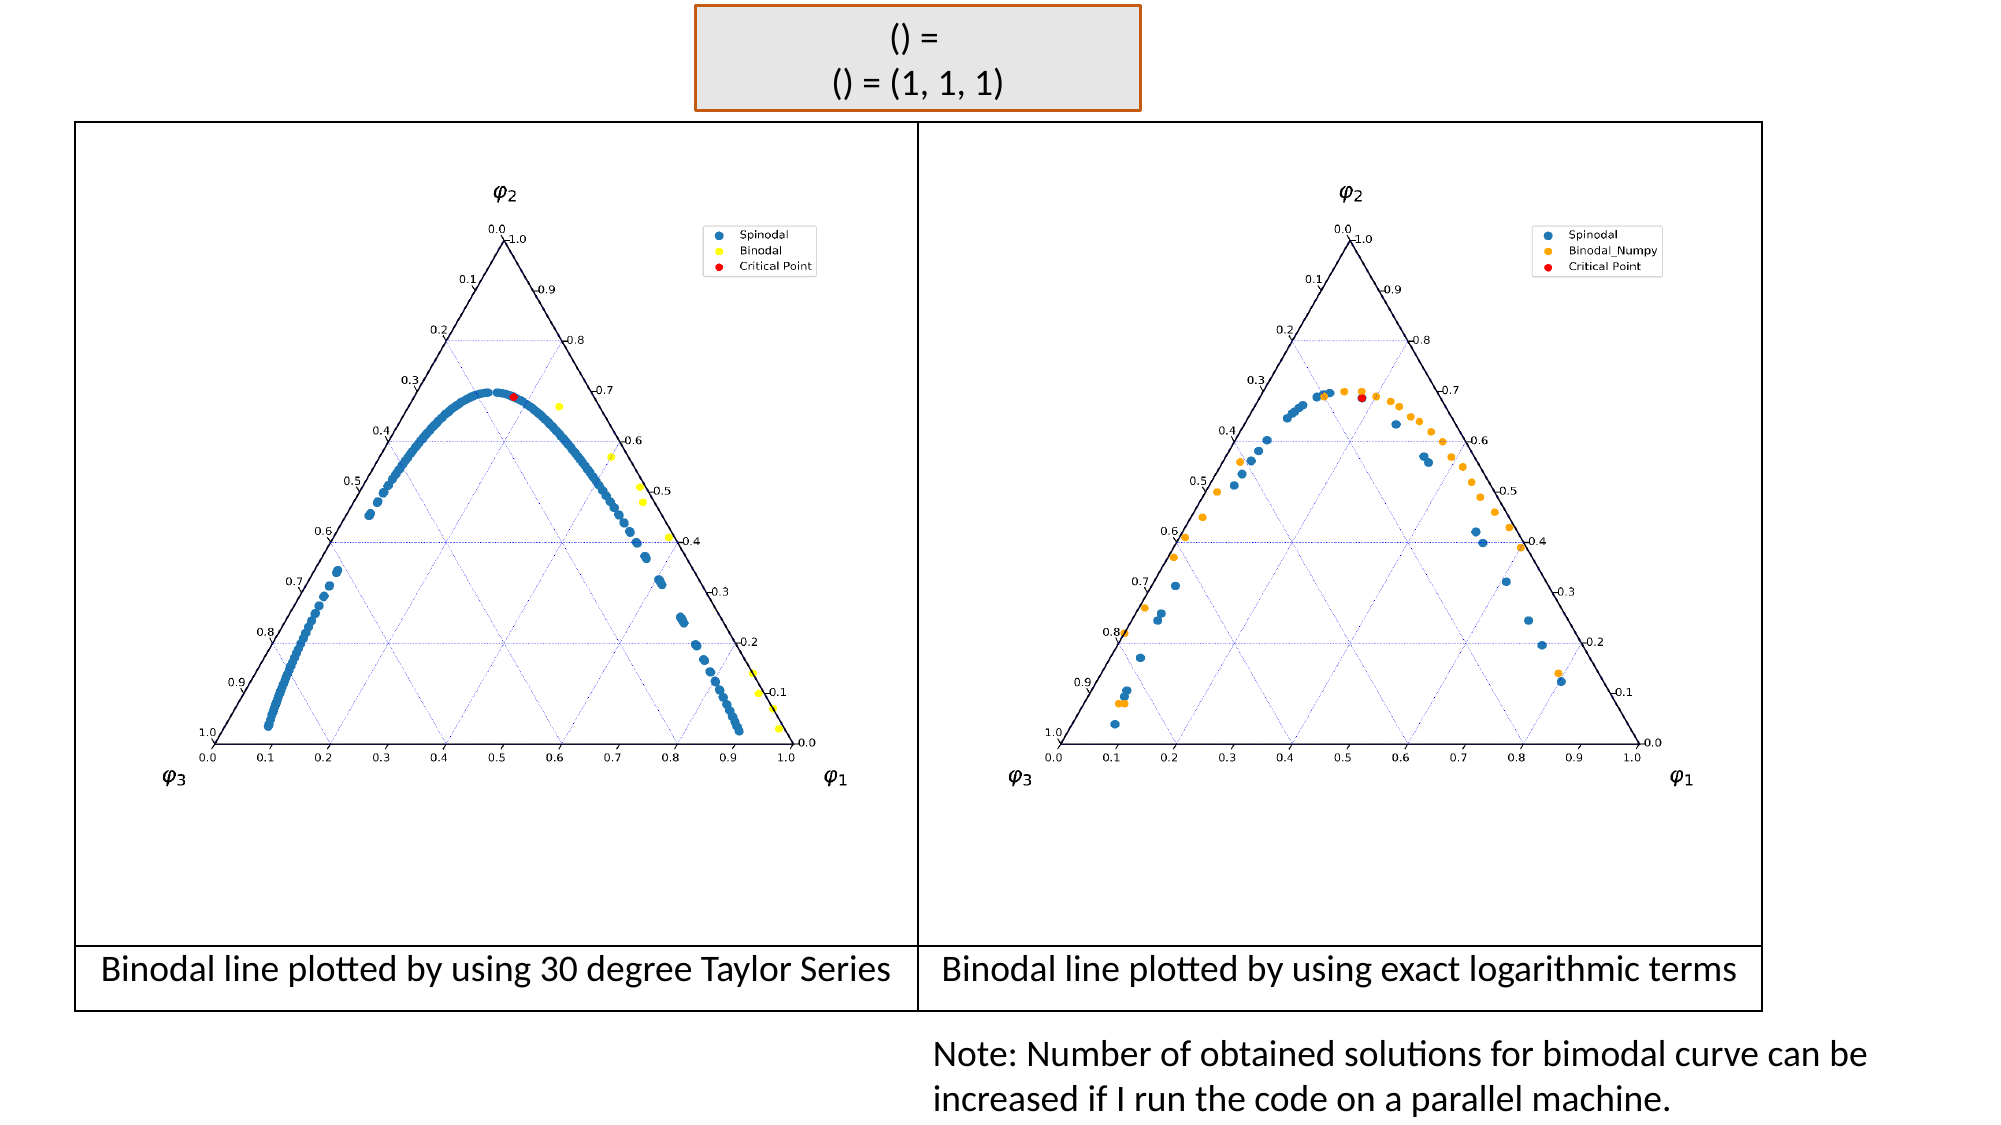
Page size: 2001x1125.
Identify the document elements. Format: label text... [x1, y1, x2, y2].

table_cell Binodal line plotted by using exact logarithmic terms [919, 947, 1761, 1010]
table_header [76, 123, 917, 945]
table_cell Binodal line plotted by using 30 degree Taylor Series [76, 947, 917, 1010]
table_header [919, 123, 1761, 945]
picture [83, 128, 904, 898]
text_box Note: Number of obtained solutions for bimodal curve can be increased if I run the code on a parallel machine. [918, 1021, 1919, 1125]
picture [929, 128, 1750, 898]
